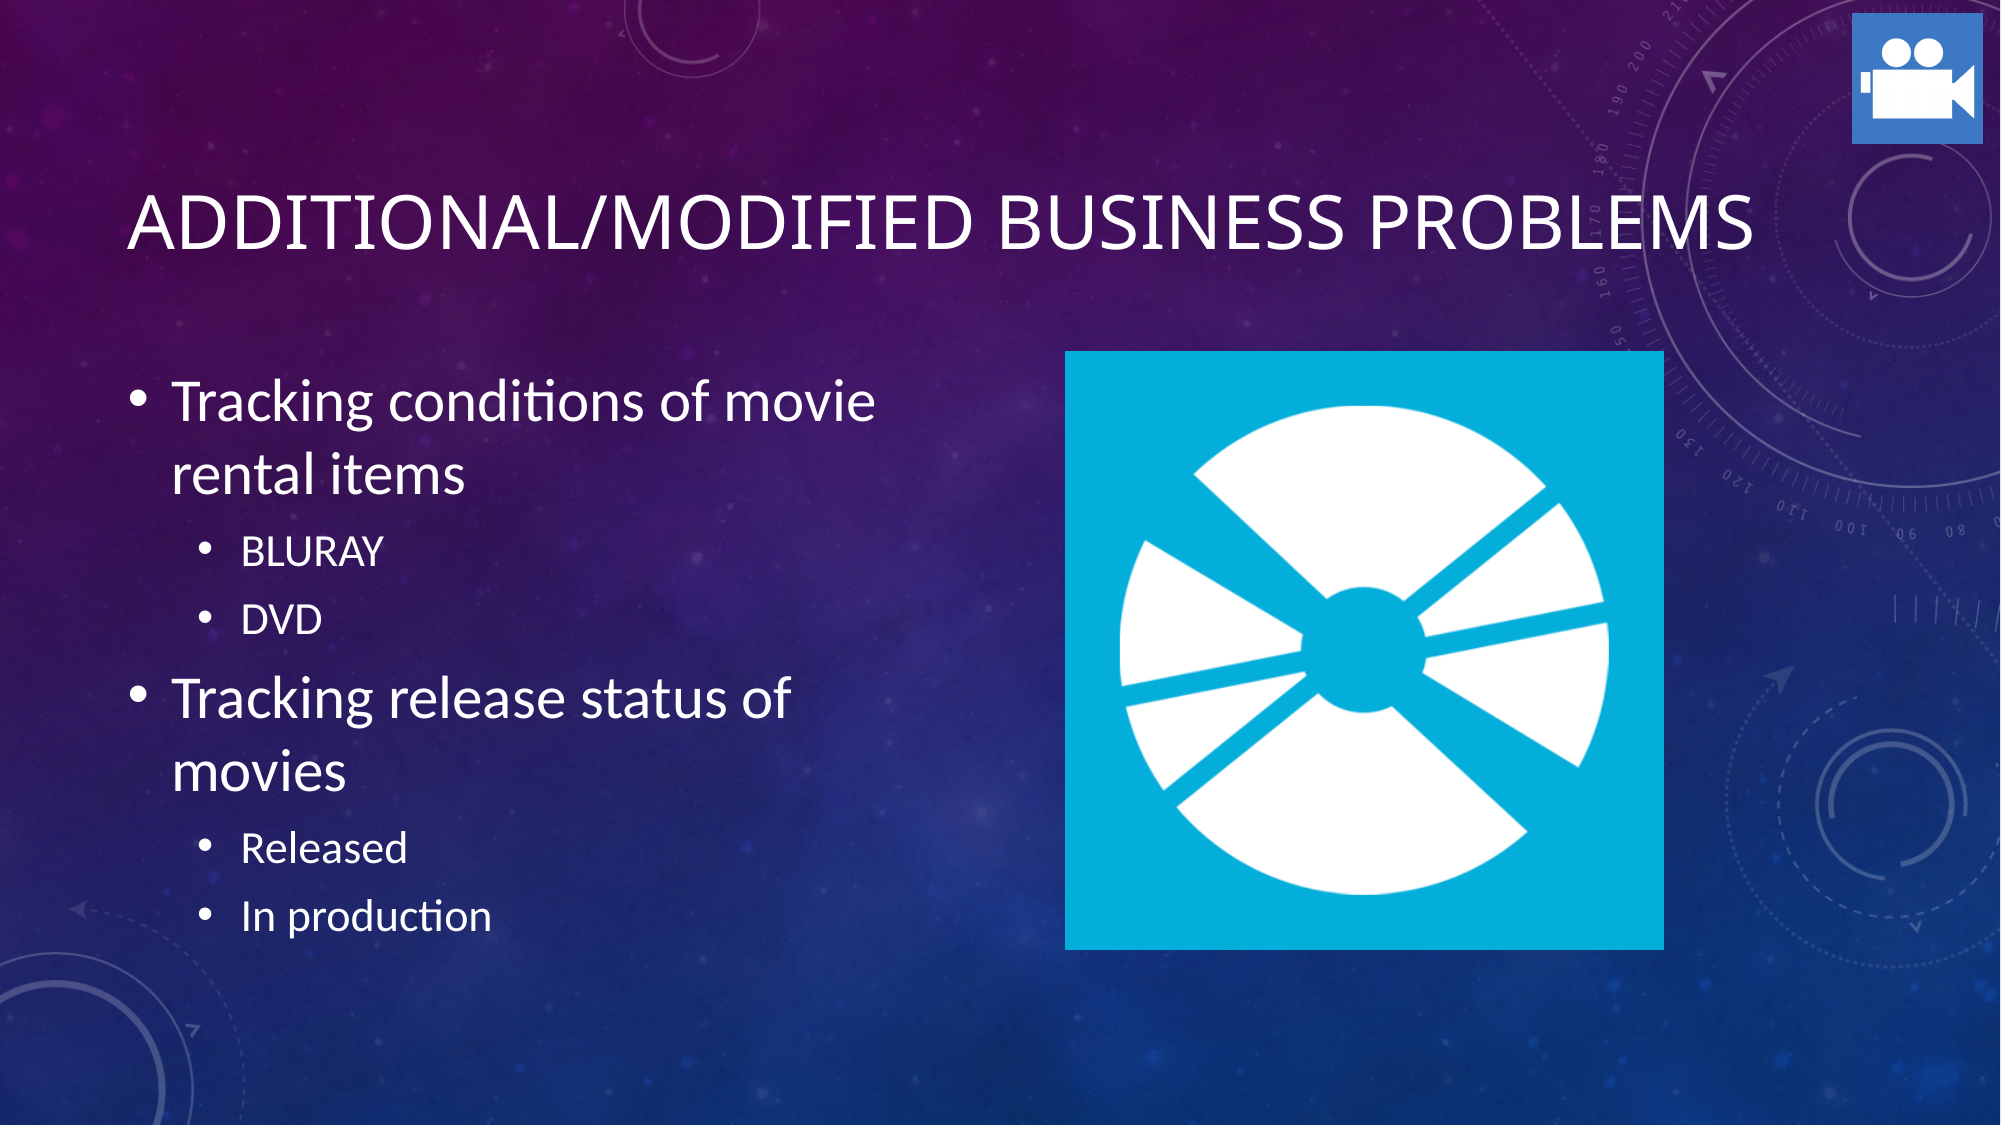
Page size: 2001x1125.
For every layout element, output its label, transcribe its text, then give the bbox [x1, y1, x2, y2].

title Additional/Modified business problems [112, 99, 1775, 339]
list Tracking conditions of movie rental items BLURAY DVD Tracking release status of movies Released In production [112, 351, 932, 950]
picture [0, 0, 2001, 1125]
